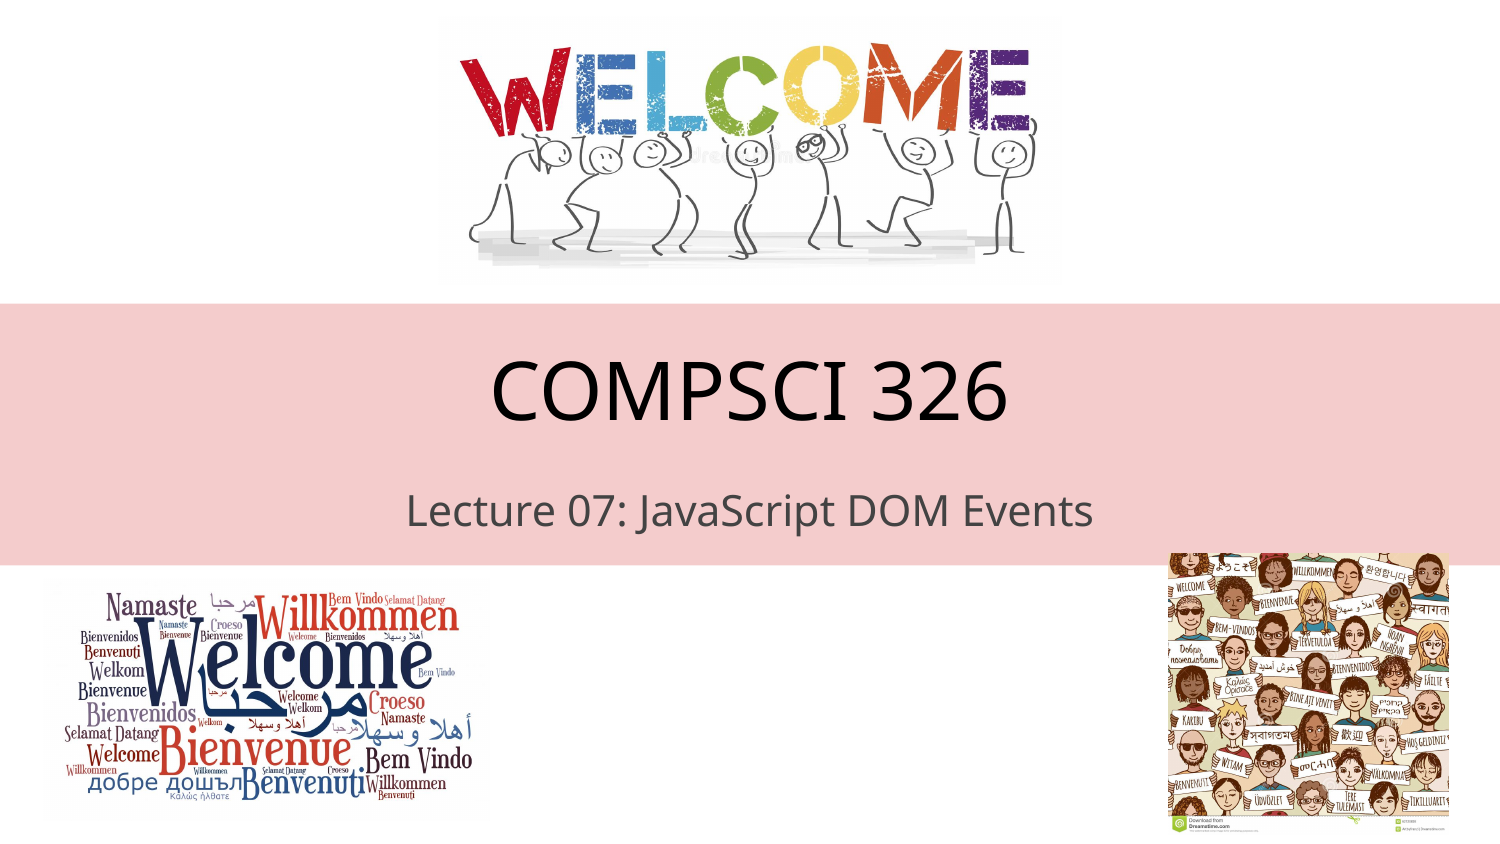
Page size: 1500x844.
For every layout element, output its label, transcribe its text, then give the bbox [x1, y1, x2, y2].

title COMPSCI 326 [51, 318, 1449, 459]
subtitle Lecture 07: JavaScript DOM Events [51, 464, 1449, 554]
picture [1168, 553, 1450, 835]
picture [438, 16, 1062, 285]
picture [43, 578, 490, 822]
